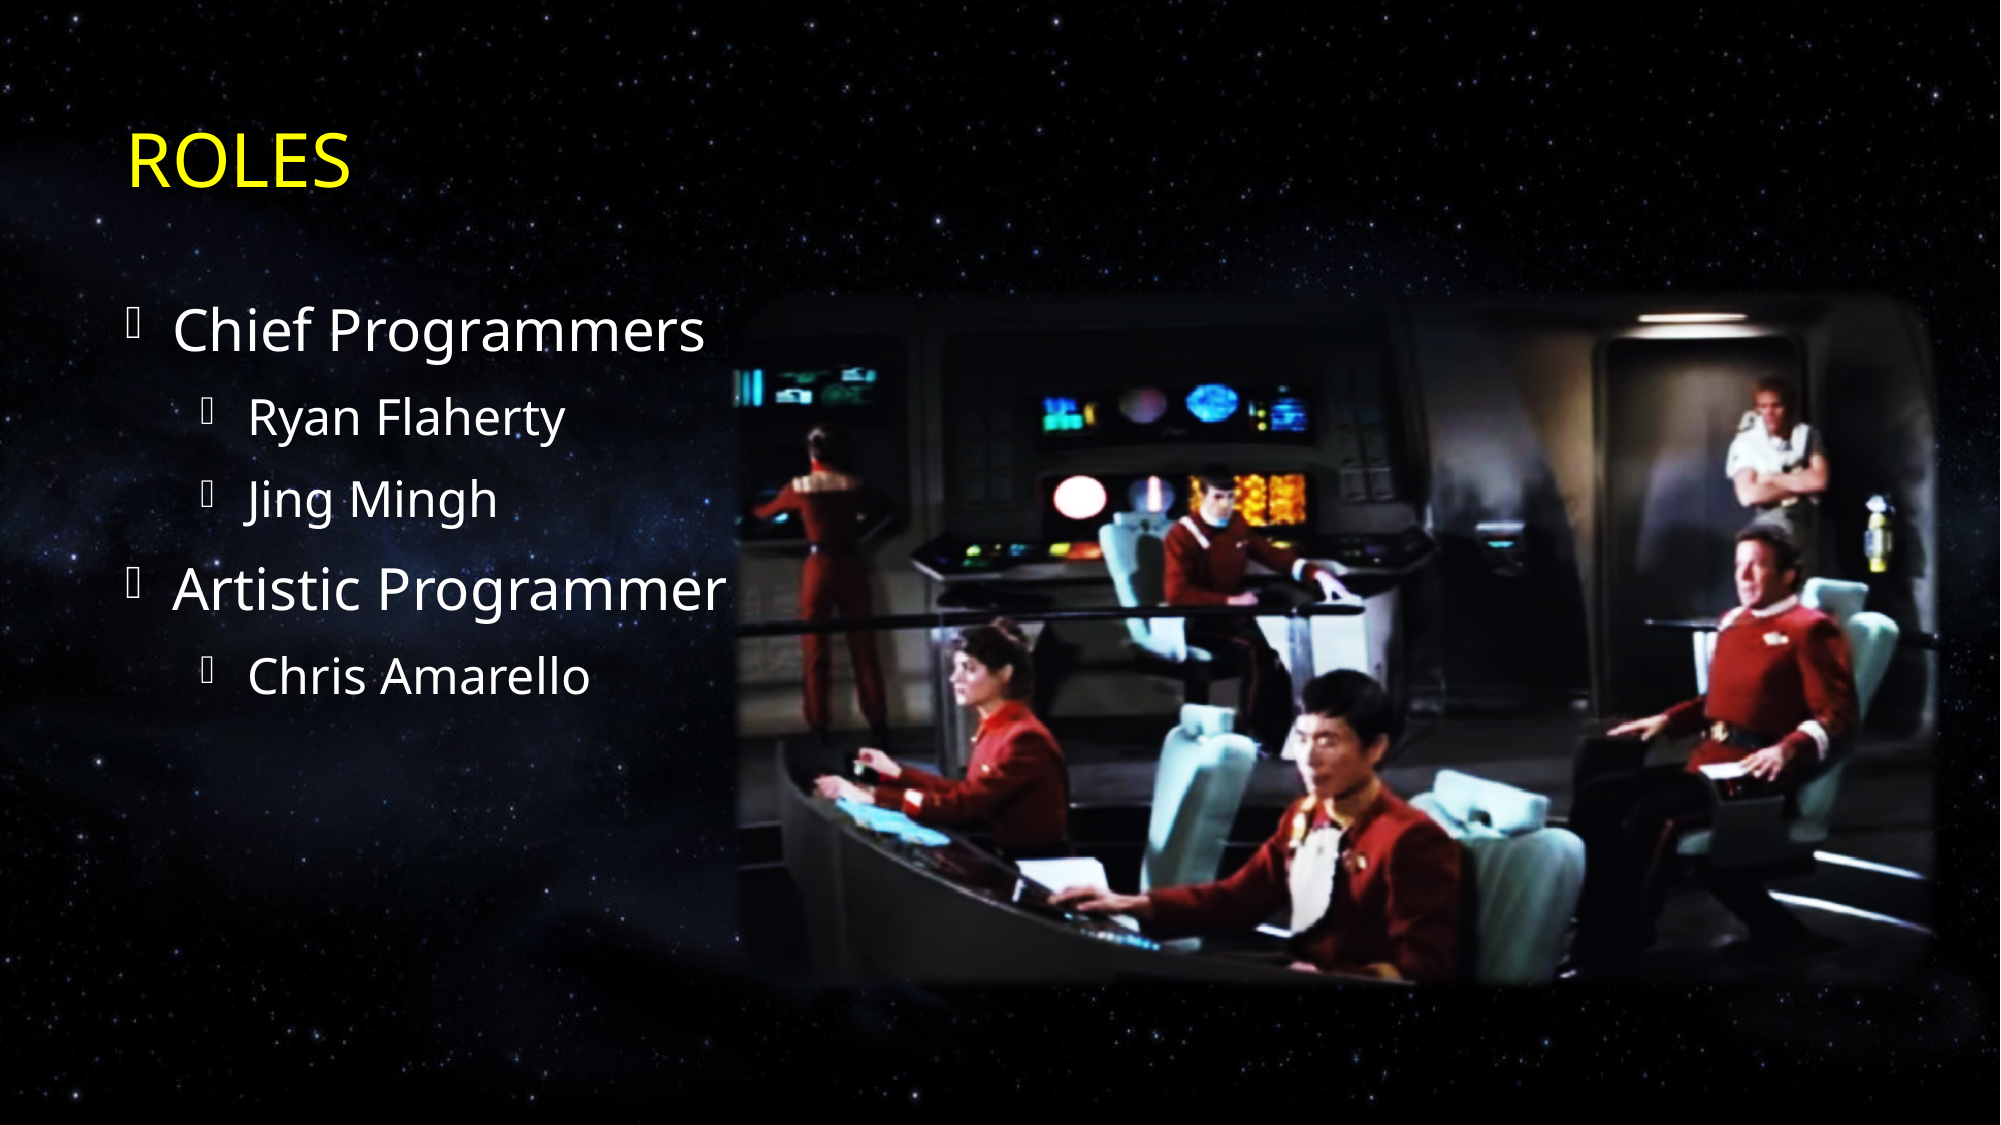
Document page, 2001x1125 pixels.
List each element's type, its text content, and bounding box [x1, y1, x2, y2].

list Chief Programmers Ryan Flaherty Jing Mingh Artistic Programmer Chris Amarello [110, 285, 1511, 1061]
title Roles [110, 90, 1511, 225]
picture [0, 0, 2000, 1125]
